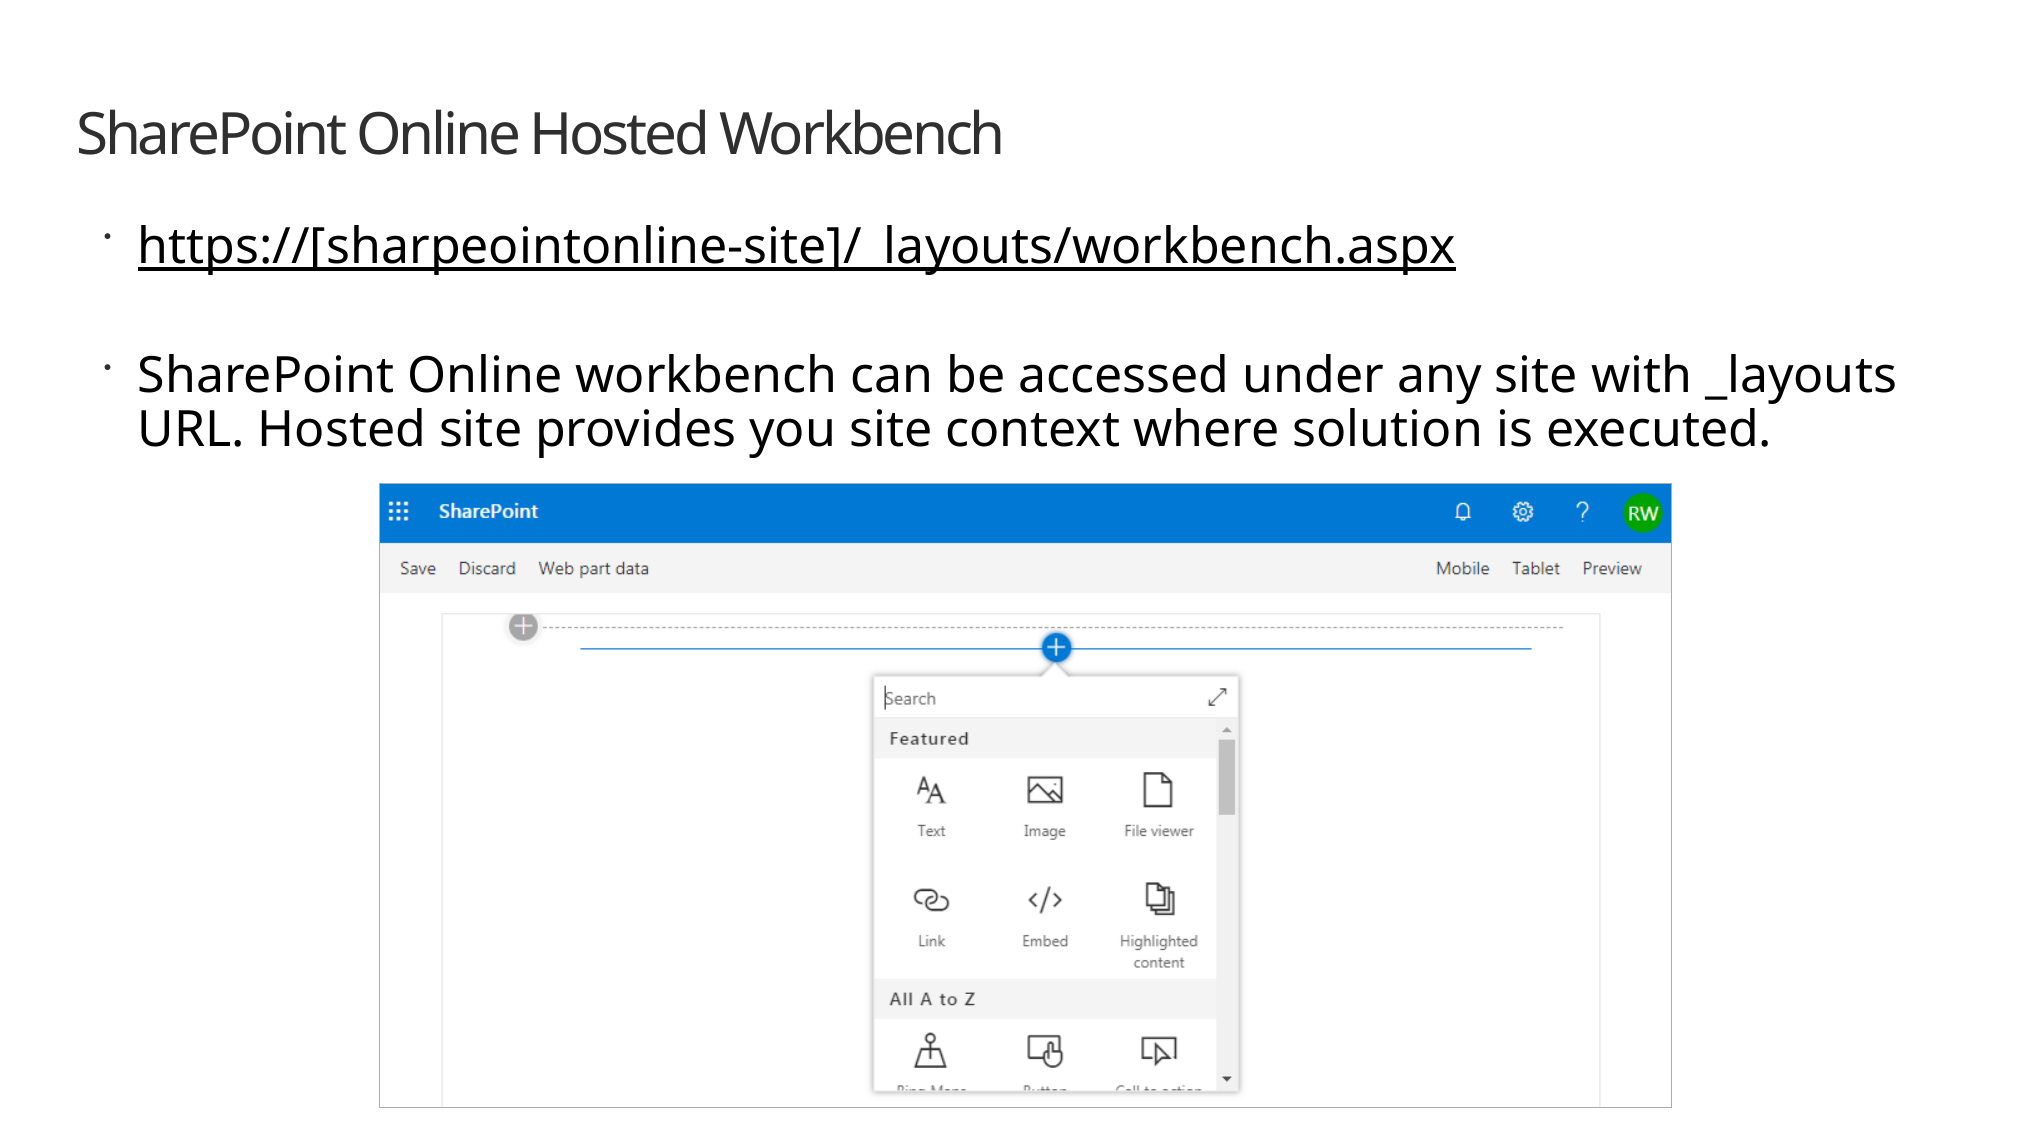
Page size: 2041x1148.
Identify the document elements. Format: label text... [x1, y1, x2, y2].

picture [379, 483, 1672, 1108]
list https://[sharpeointonline-site]/_layouts/workbench.aspx SharePoint Online workbench can be accessed under any site with _layouts URL. Hosted site provides you site context where solution is executed. [76, 198, 1975, 456]
title SharePoint Online Hosted Workbench [76, 103, 1975, 172]
